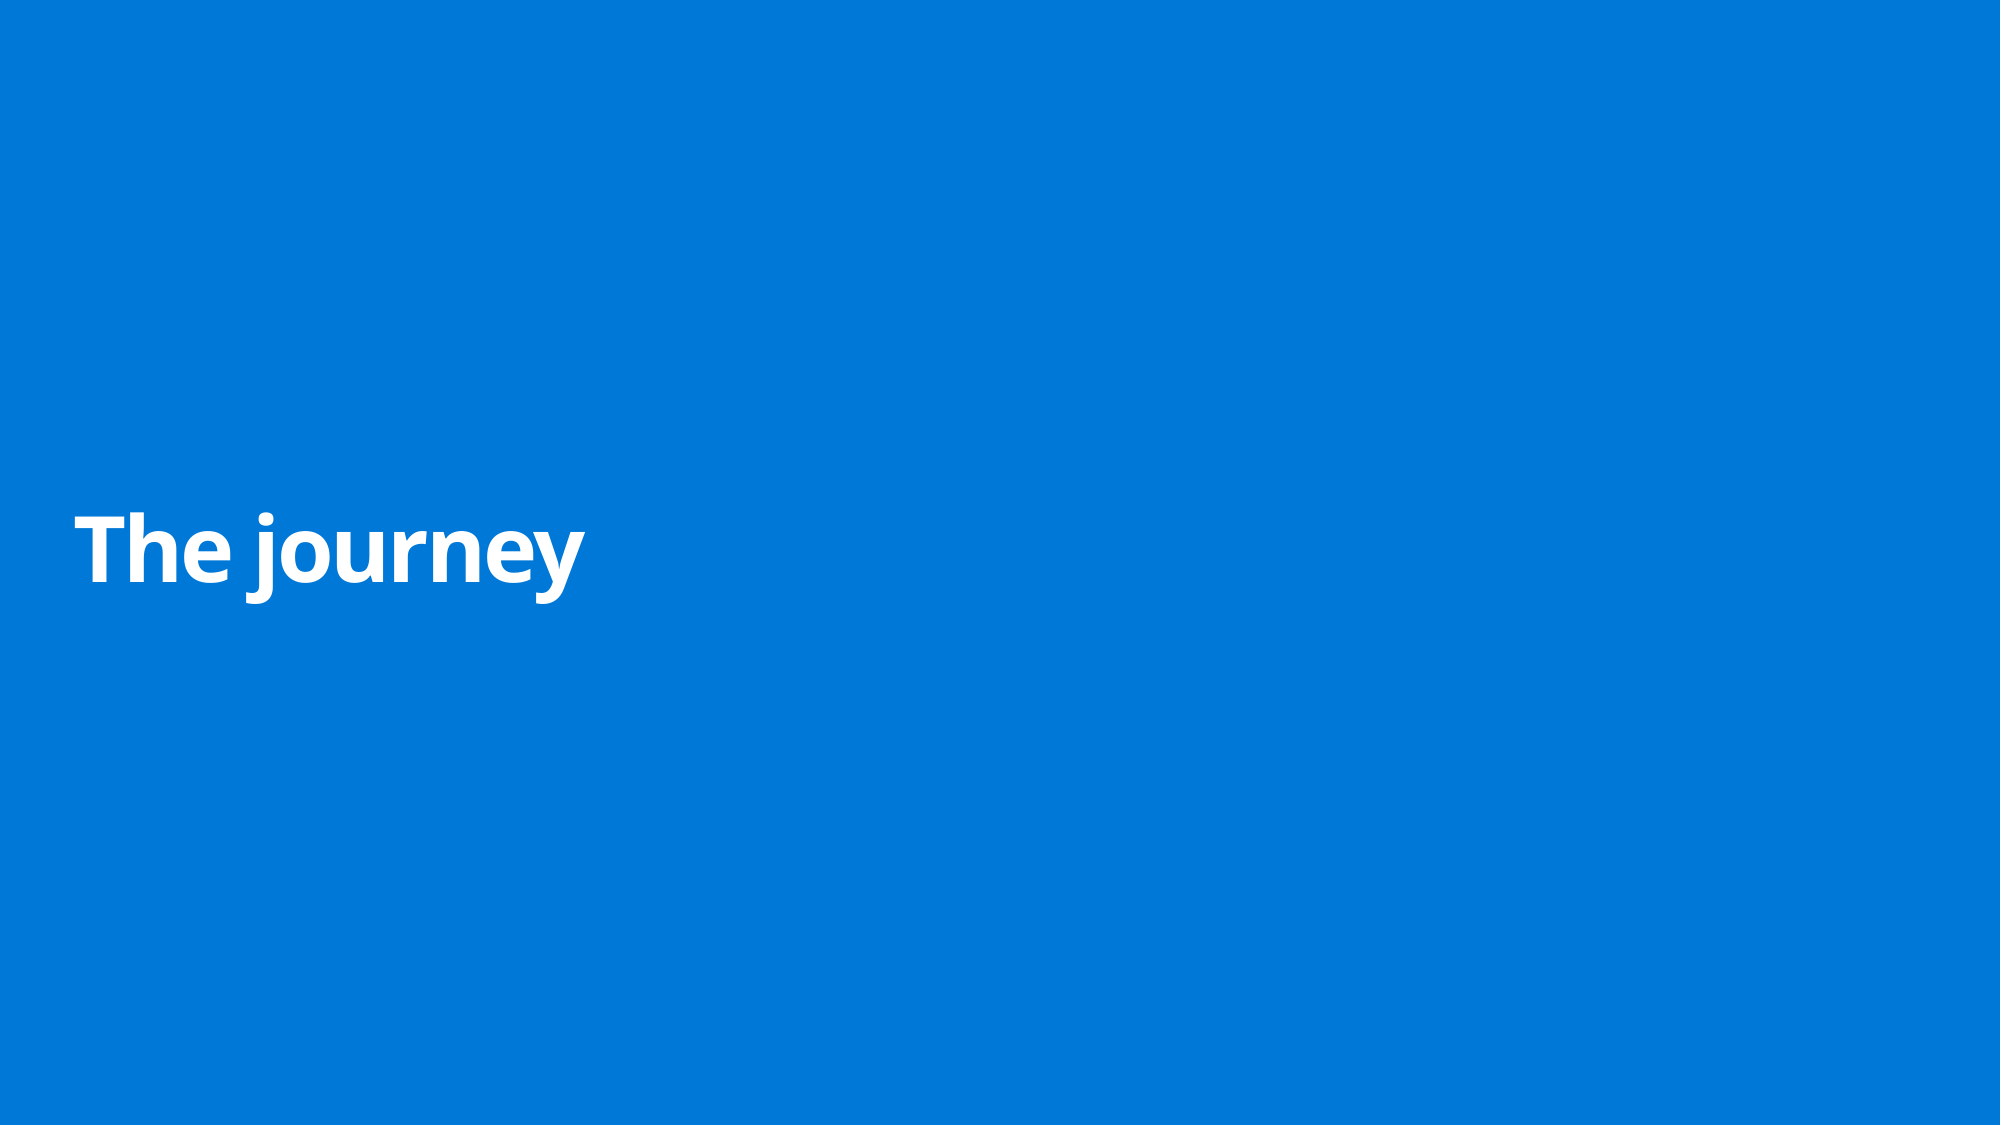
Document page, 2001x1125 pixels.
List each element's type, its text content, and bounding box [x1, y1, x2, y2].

title The journey [73, 502, 1455, 603]
